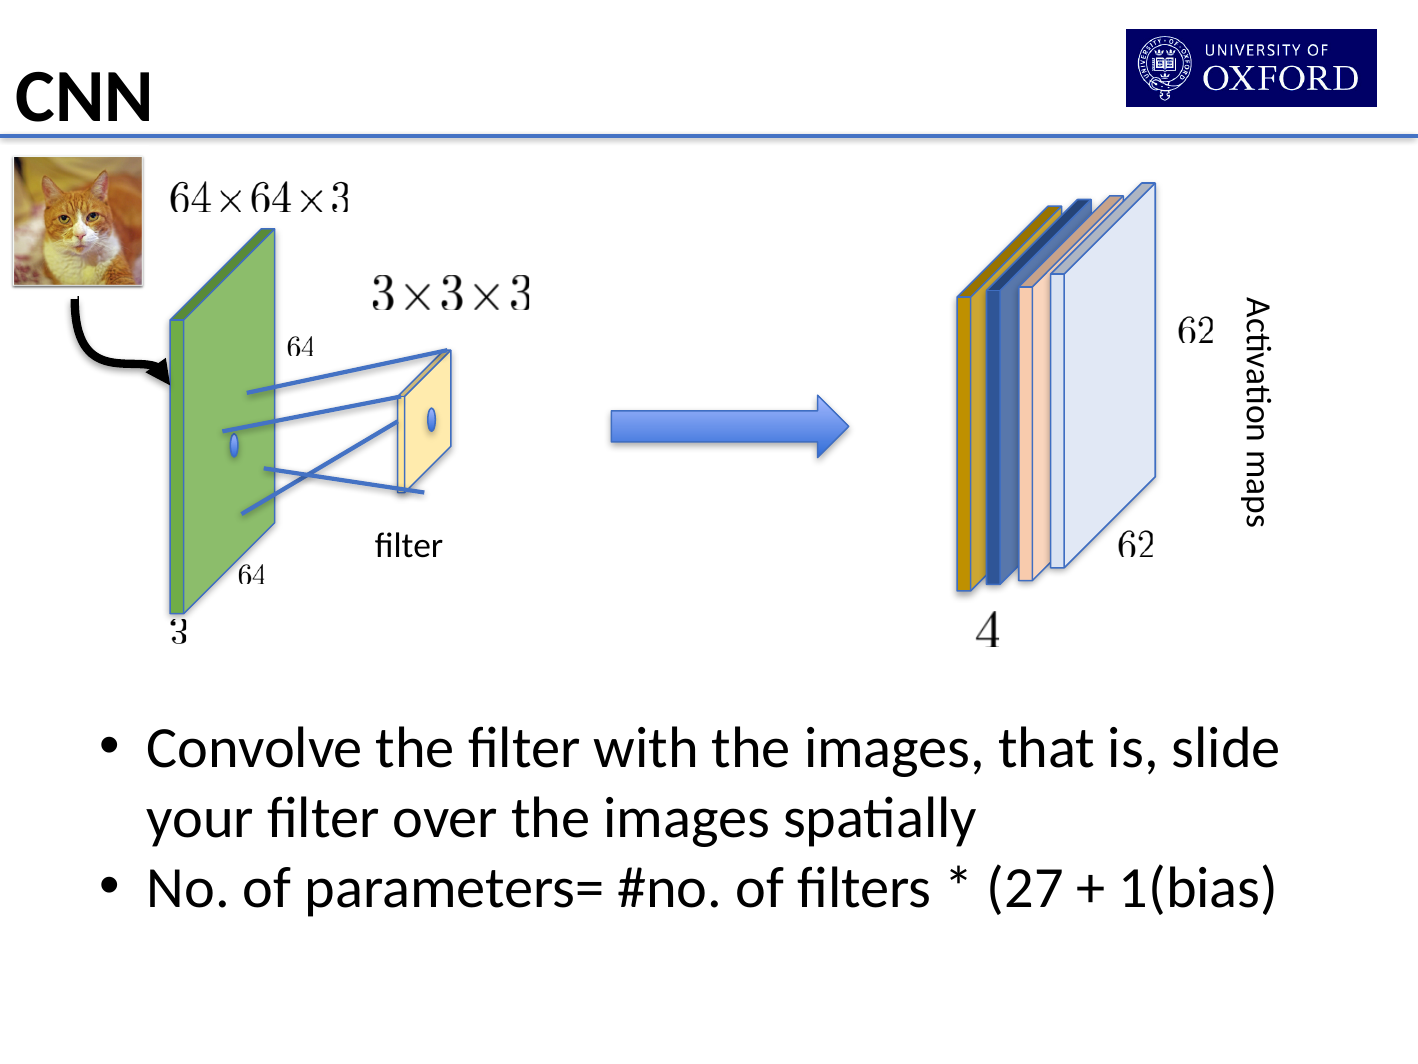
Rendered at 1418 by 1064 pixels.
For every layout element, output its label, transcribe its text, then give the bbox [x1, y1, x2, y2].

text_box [974, 182, 1213, 647]
text_box [169, 228, 276, 615]
text_box [956, 284, 969, 592]
text_box Activation maps [1232, 282, 1290, 630]
picture [238, 563, 265, 584]
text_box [79, 294, 166, 391]
picture [372, 274, 530, 310]
text_box Convolve the filter with the images, that is, slide your filter over the images spatially No. of parameters= #no. of filters * (27 + 1(bias) [85, 701, 1335, 927]
picture [287, 335, 314, 349]
picture [1126, 29, 1377, 107]
picture [0, 145, 150, 300]
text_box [222, 349, 448, 515]
text_box CNN [0, 39, 170, 144]
text_box [610, 394, 850, 459]
picture [169, 180, 348, 212]
picture [169, 618, 187, 645]
text_box filter [359, 514, 506, 572]
